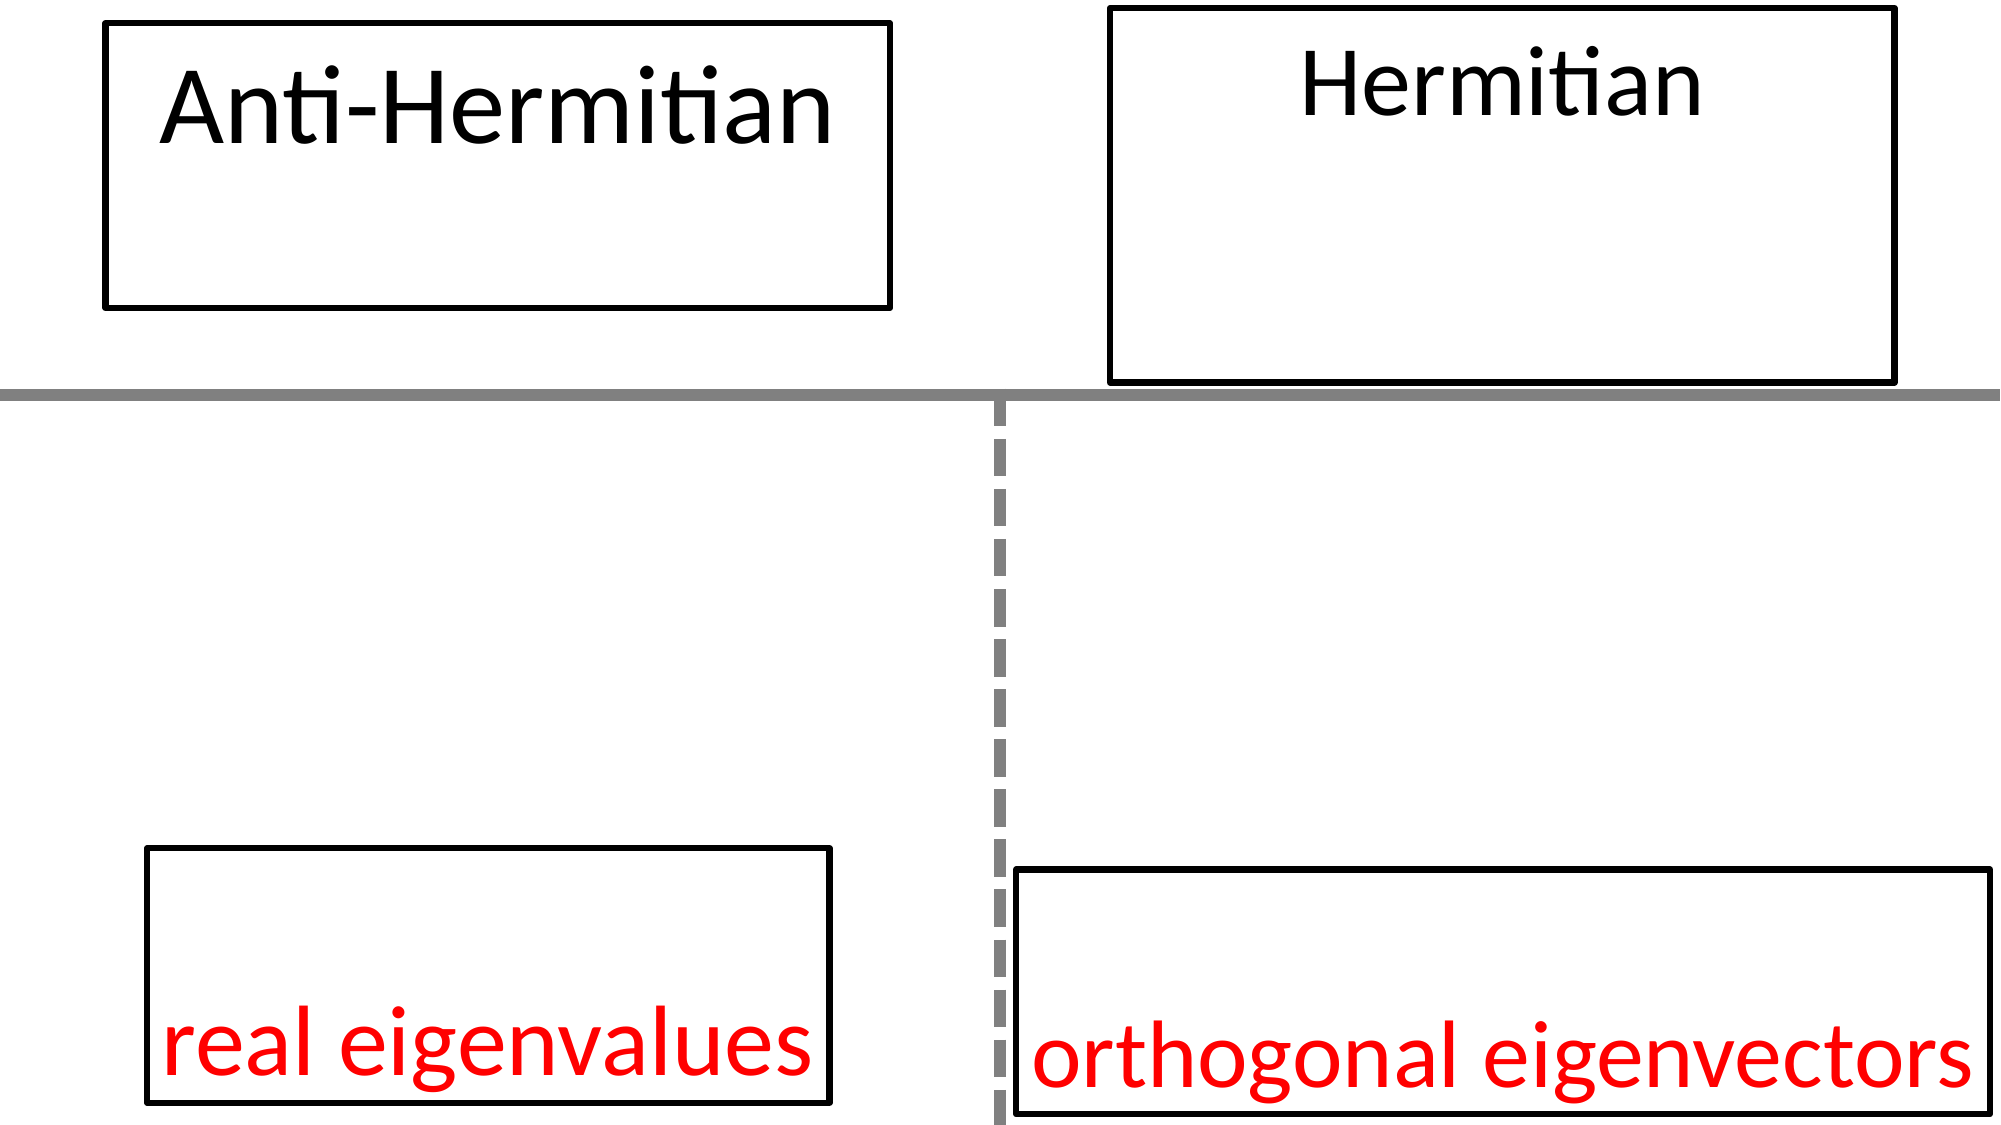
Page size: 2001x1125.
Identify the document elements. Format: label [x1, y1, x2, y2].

text_box [1016, 395, 1990, 1117]
text_box [33, 427, 969, 1106]
text_box [1016, 388, 1990, 394]
